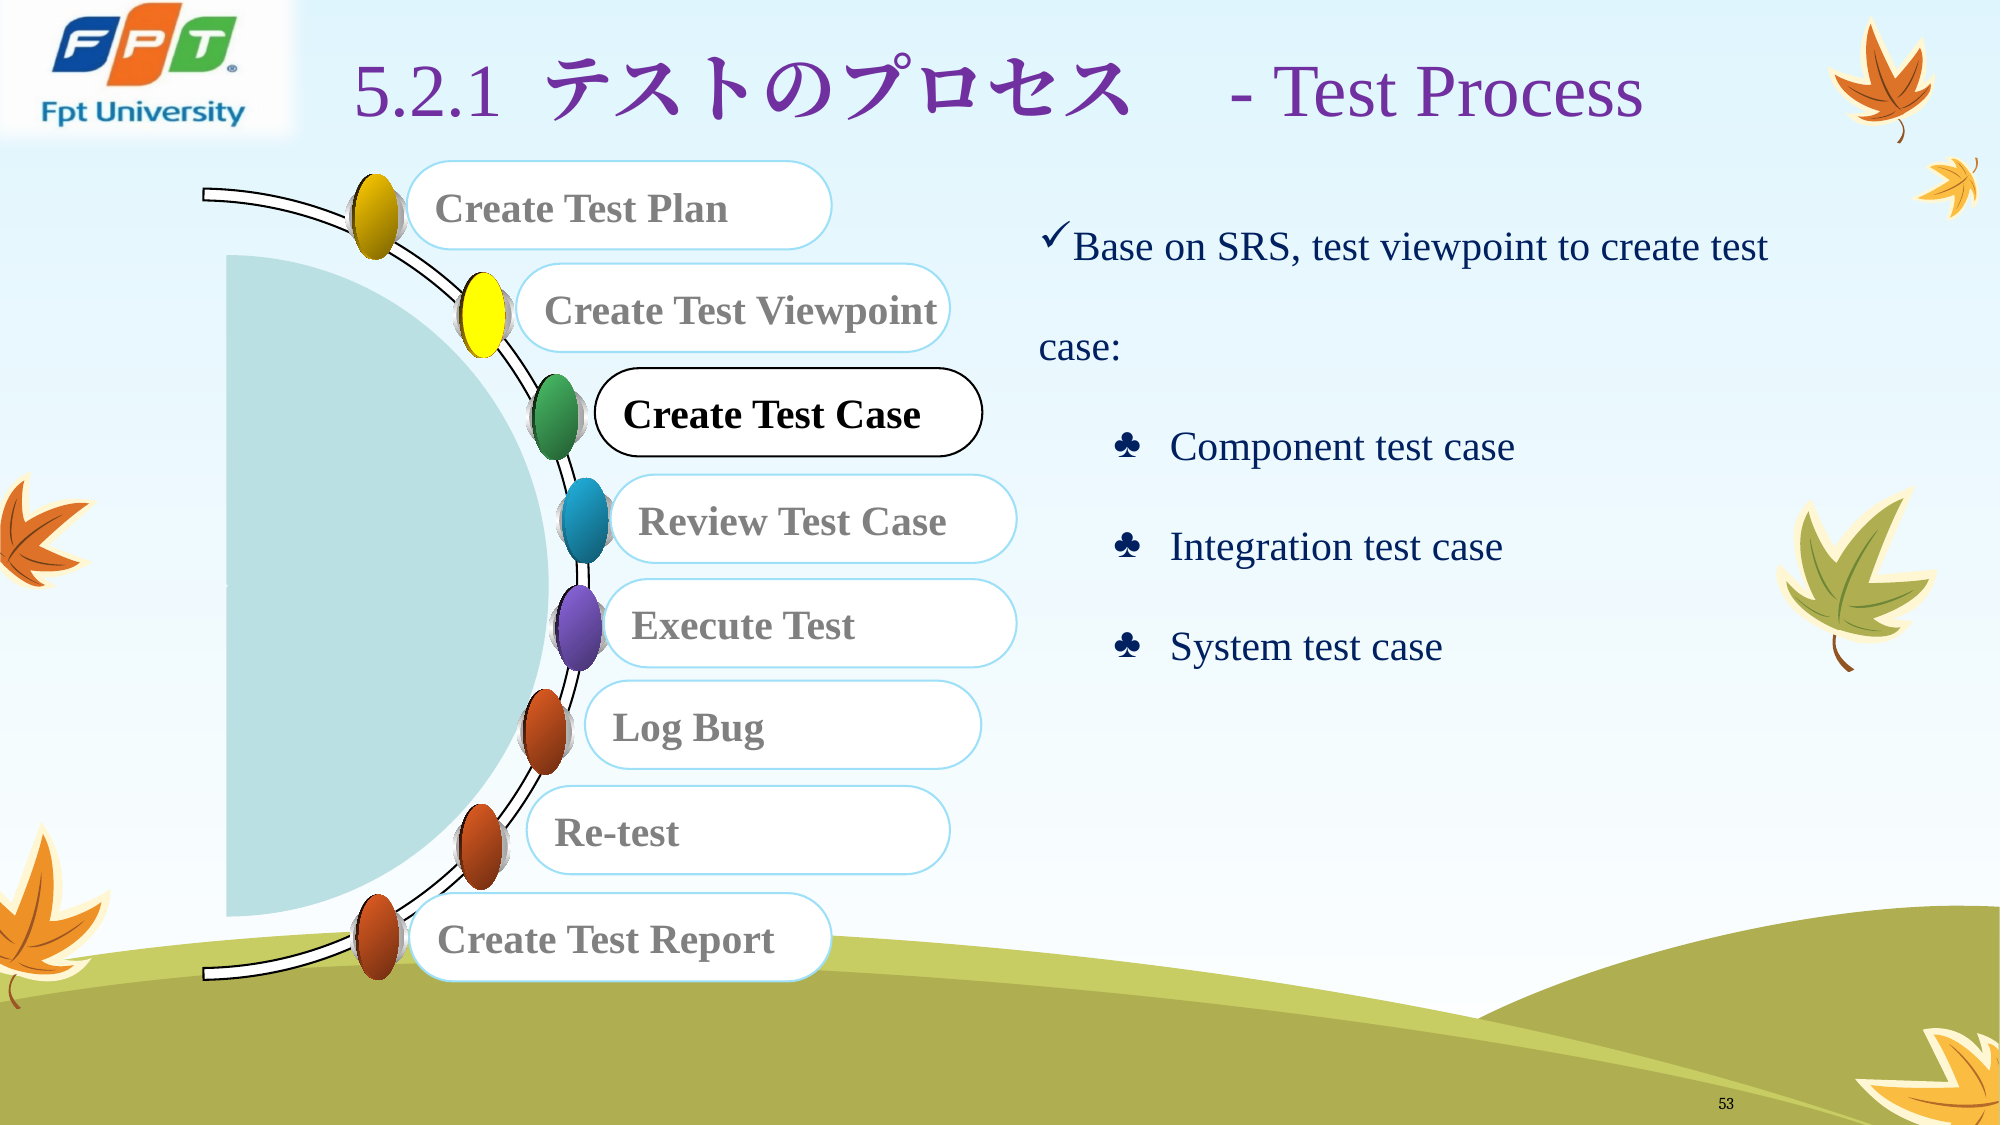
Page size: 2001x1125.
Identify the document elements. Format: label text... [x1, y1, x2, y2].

text_box [503, 352, 531, 392]
text_box [507, 775, 542, 822]
picture [0, 0, 312, 155]
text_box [555, 477, 619, 564]
title 5.2.1 テストのプロセス - Test Process [312, 12, 1749, 140]
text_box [452, 272, 516, 358]
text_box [525, 374, 588, 460]
text_box [561, 671, 581, 690]
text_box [452, 804, 512, 890]
text_box Review Test Case [619, 473, 1018, 564]
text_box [349, 894, 408, 980]
slide_number 53 [1644, 1083, 1750, 1122]
text_box Base on SRS, test viewpoint to create test case: Component test case Integration test case System test case [1023, 161, 1787, 980]
text_box Execute Test [612, 578, 1018, 669]
text_box [575, 564, 590, 585]
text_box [548, 585, 612, 671]
text_box [202, 935, 349, 981]
text_box Create Test Report [408, 892, 833, 983]
text_box [399, 249, 452, 301]
text_box [226, 255, 549, 917]
text_box [202, 187, 345, 232]
text_box Create Test Plan [408, 160, 833, 251]
text_box Re-test [525, 784, 951, 876]
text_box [516, 689, 576, 775]
text_box Log Bug [583, 679, 983, 770]
text_box Create Test Viewpoint [516, 262, 952, 354]
text_box [555, 460, 576, 477]
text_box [345, 174, 408, 260]
text_box [408, 867, 452, 920]
text_box Create Test Case [593, 367, 984, 458]
